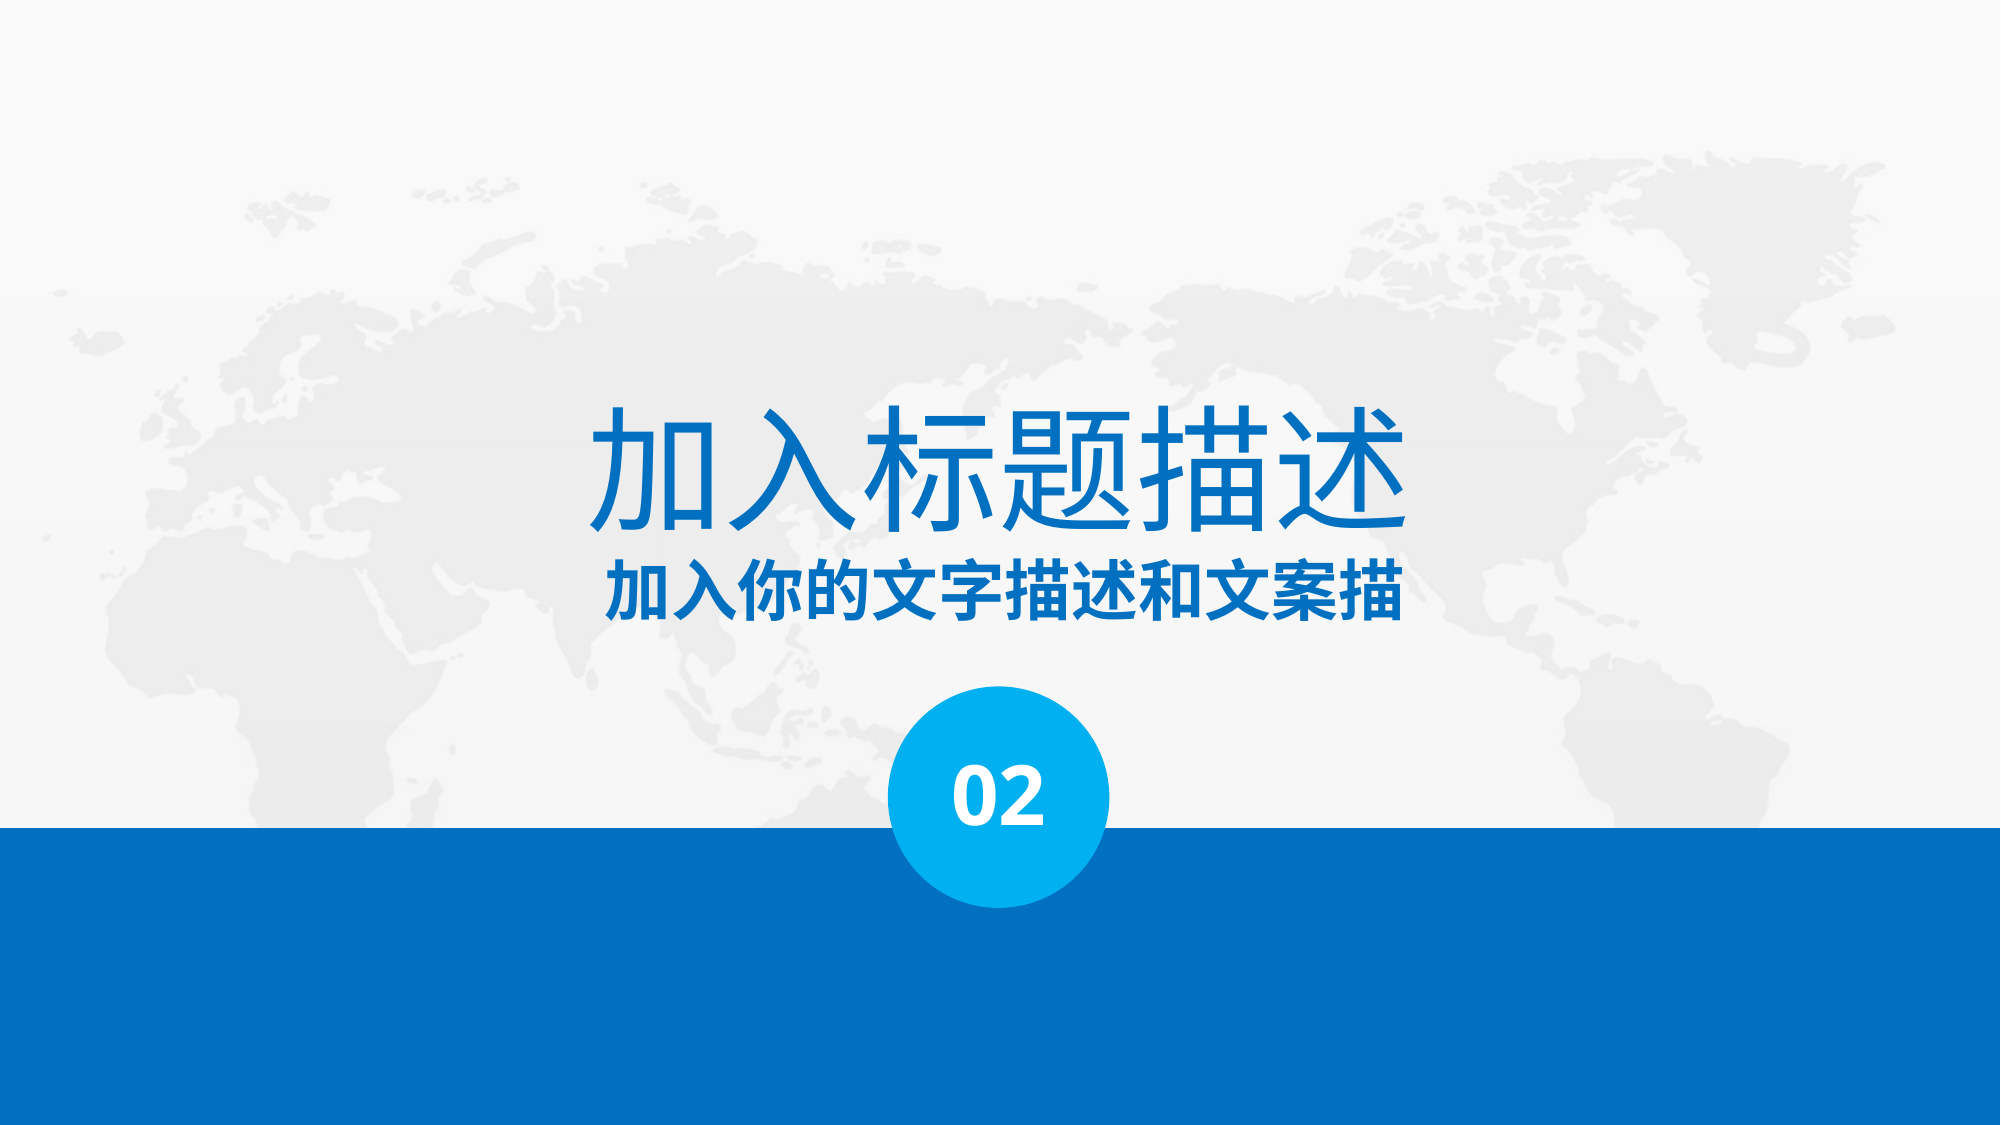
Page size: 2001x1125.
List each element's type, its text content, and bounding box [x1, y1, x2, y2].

text_box [905, 685, 1093, 736]
text_box 02 [859, 736, 1138, 848]
text_box 加入标题描述 [144, 378, 1854, 555]
text_box [899, 848, 1099, 909]
picture [0, 0, 2001, 1125]
text_box [0, 827, 2000, 1125]
text_box 加入你的文字描述和文案描 [529, 542, 1481, 634]
